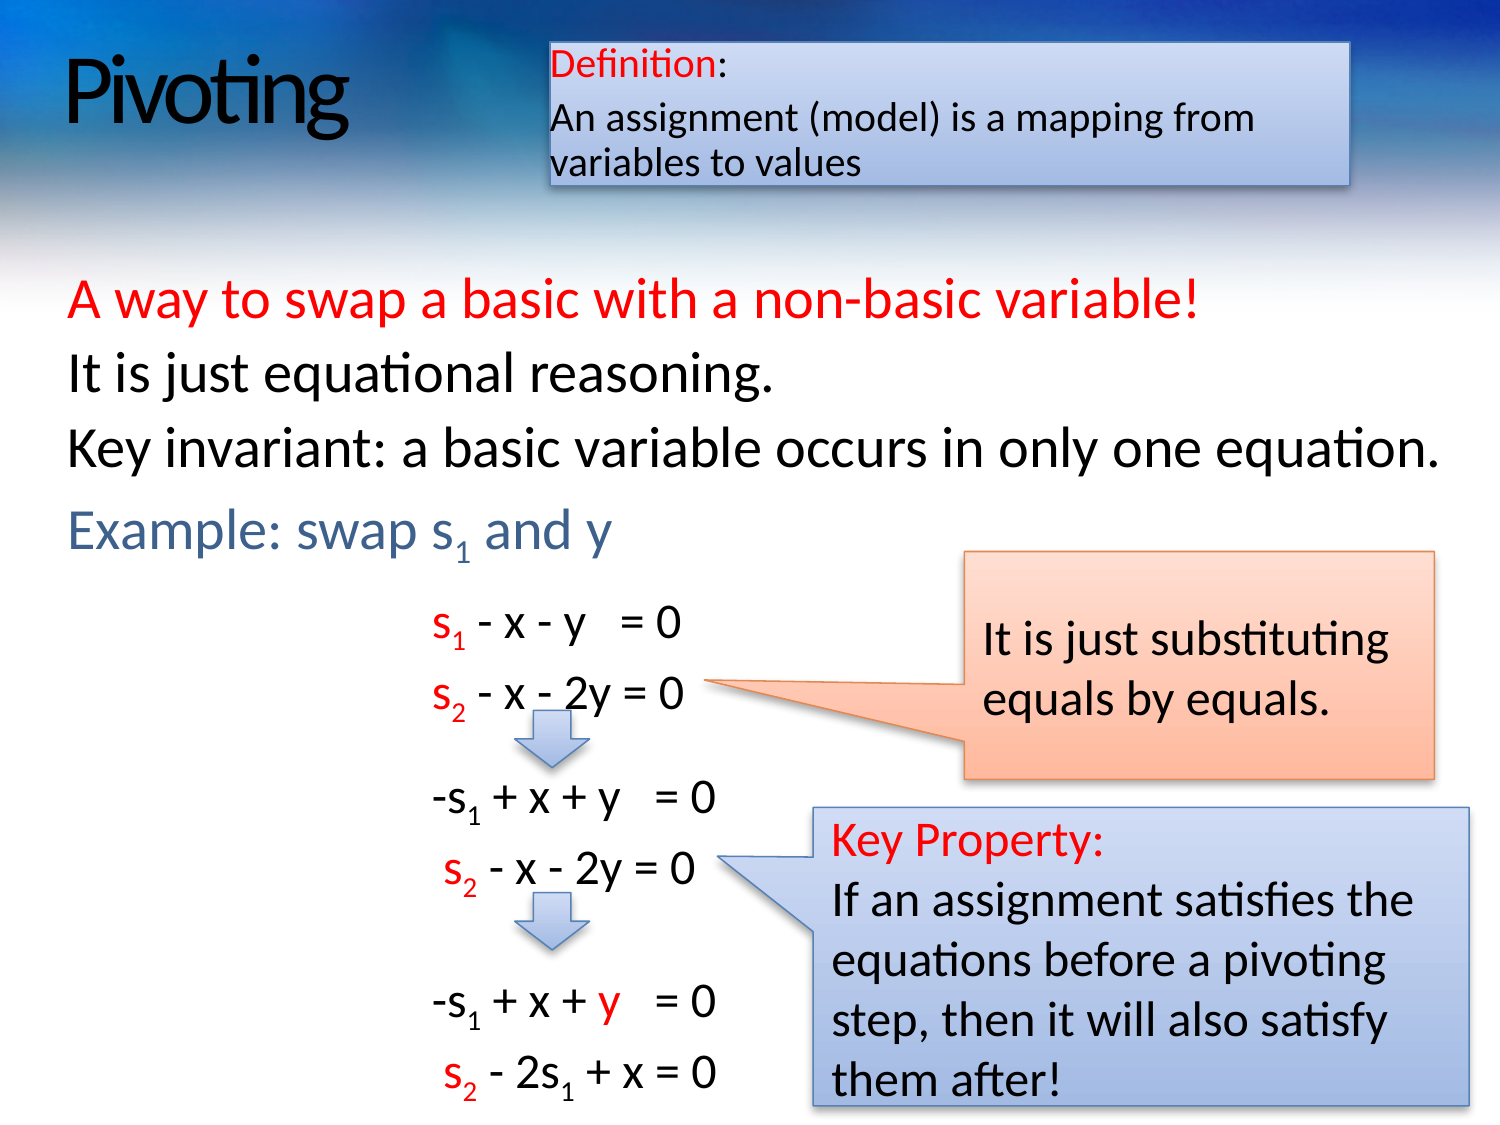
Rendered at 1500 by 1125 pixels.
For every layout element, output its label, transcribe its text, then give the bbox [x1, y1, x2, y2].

text_box [513, 891, 591, 951]
text_box -s1 + x + y = 0 s2 - x - 2y = 0 [431, 764, 805, 897]
text_box Key Property: If an assignment satisfies the equations before a pivoting step, then it will also satisfy them after! [716, 806, 1470, 1107]
title Pivoting [62, 37, 1438, 148]
picture [0, 0, 1500, 1125]
text_box It is just substituting equals by equals. [703, 550, 1436, 781]
text_box [513, 709, 591, 769]
text_box Definition: An assignment (model) is a mapping from variables to values [549, 41, 1351, 186]
text_box s1 - x - y = 0 s2 - x - 2y = 0 [431, 589, 733, 722]
text_box A way to swap a basic with a non-basic variable! It is just equational reasoning. Key invariant: a basic variable occurs in only one equation. Example: swap s1 and y [67, 267, 1458, 564]
text_box -s1 + x + y = 0 s2 - 2s1 + x = 0 [431, 968, 805, 1102]
